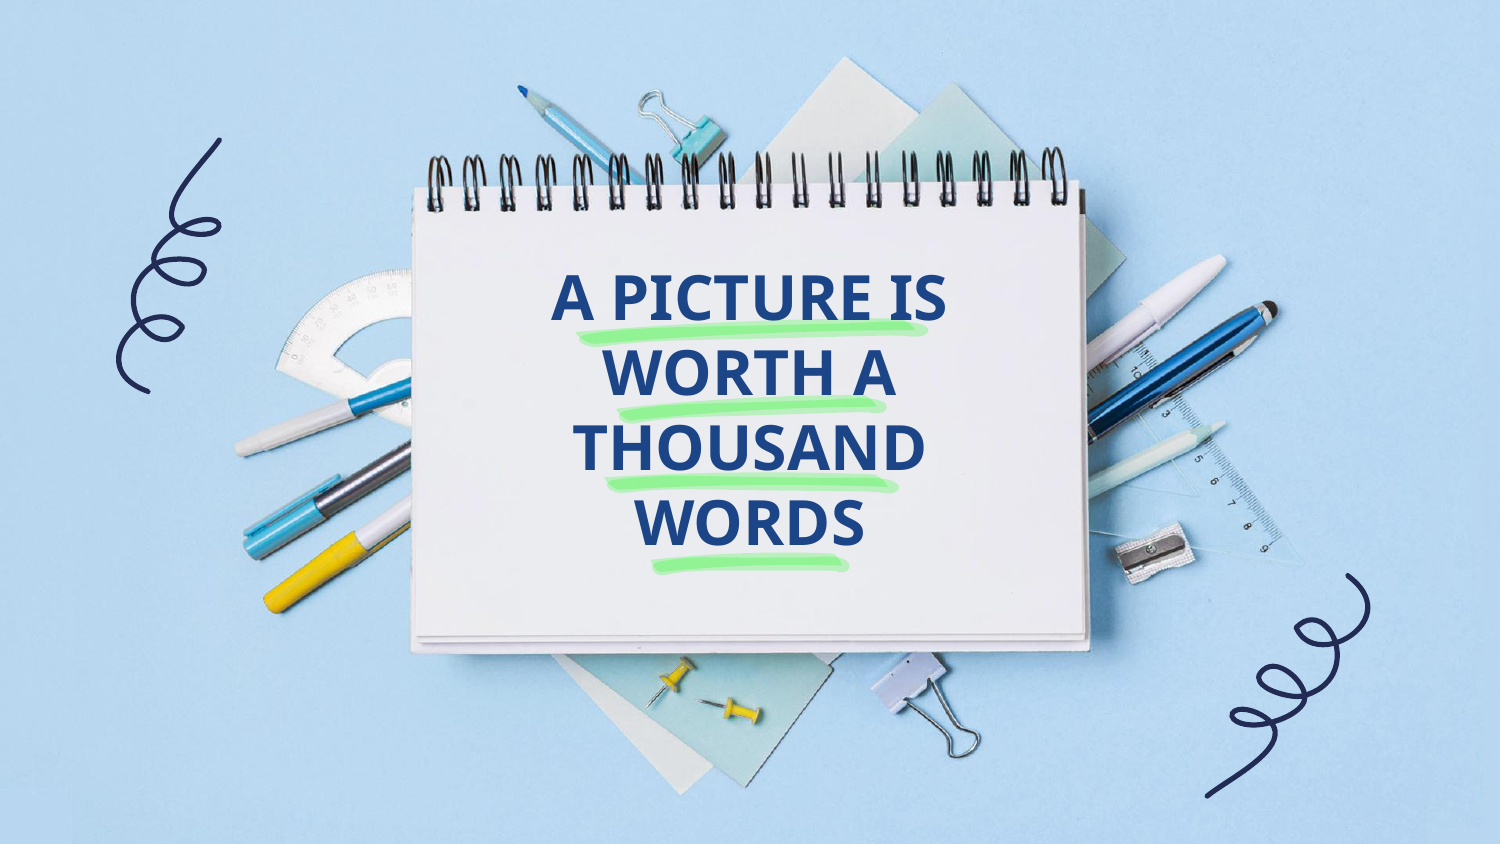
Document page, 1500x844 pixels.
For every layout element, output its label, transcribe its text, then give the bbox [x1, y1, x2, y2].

text_box [1204, 572, 1371, 799]
title A PICTURE IS WORTH A THOUSAND WORDS [528, 257, 972, 587]
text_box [647, 549, 851, 580]
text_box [570, 318, 930, 348]
text_box [115, 137, 222, 395]
picture [0, 0, 1500, 844]
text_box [599, 469, 901, 499]
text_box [612, 394, 888, 425]
